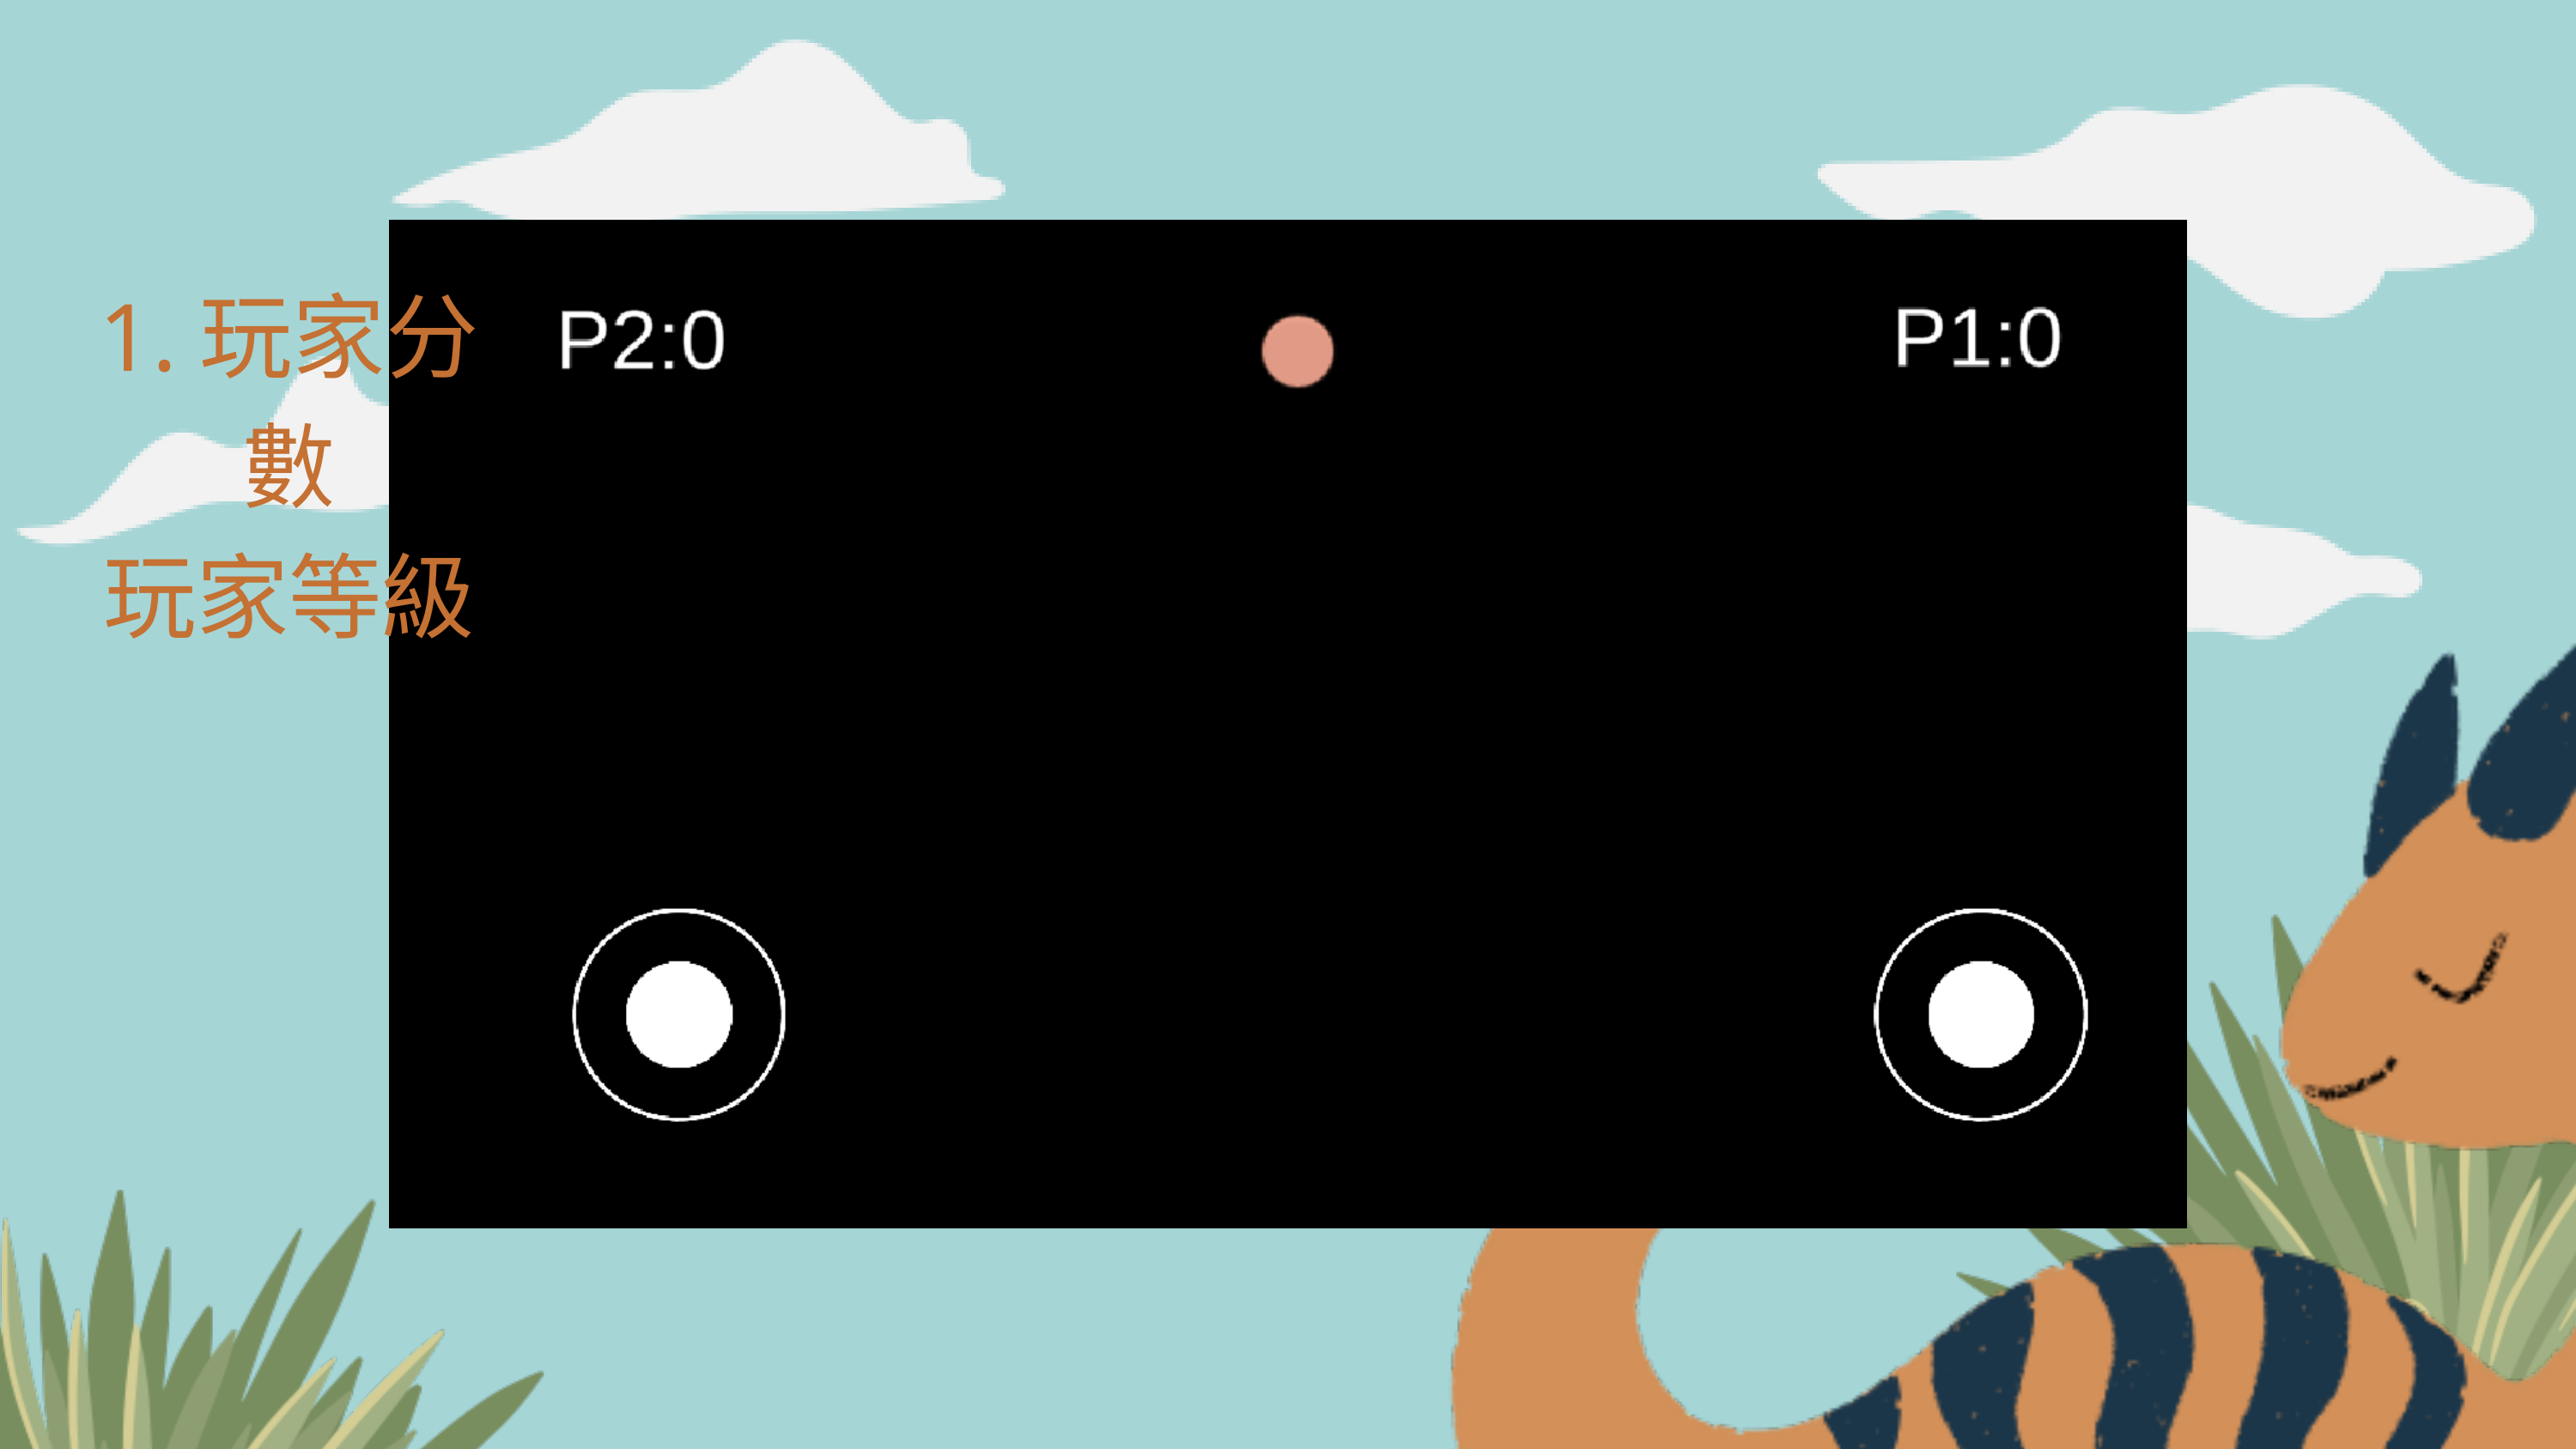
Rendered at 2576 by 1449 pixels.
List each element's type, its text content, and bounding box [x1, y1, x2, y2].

text_box [6, 36, 1029, 883]
text_box 1.玩家分數 玩家等級 [60, 259, 518, 650]
text_box [0, 1190, 612, 1449]
text_box [389, 220, 2187, 1229]
text_box [1783, 0, 2542, 720]
text_box [1443, 558, 2576, 1449]
